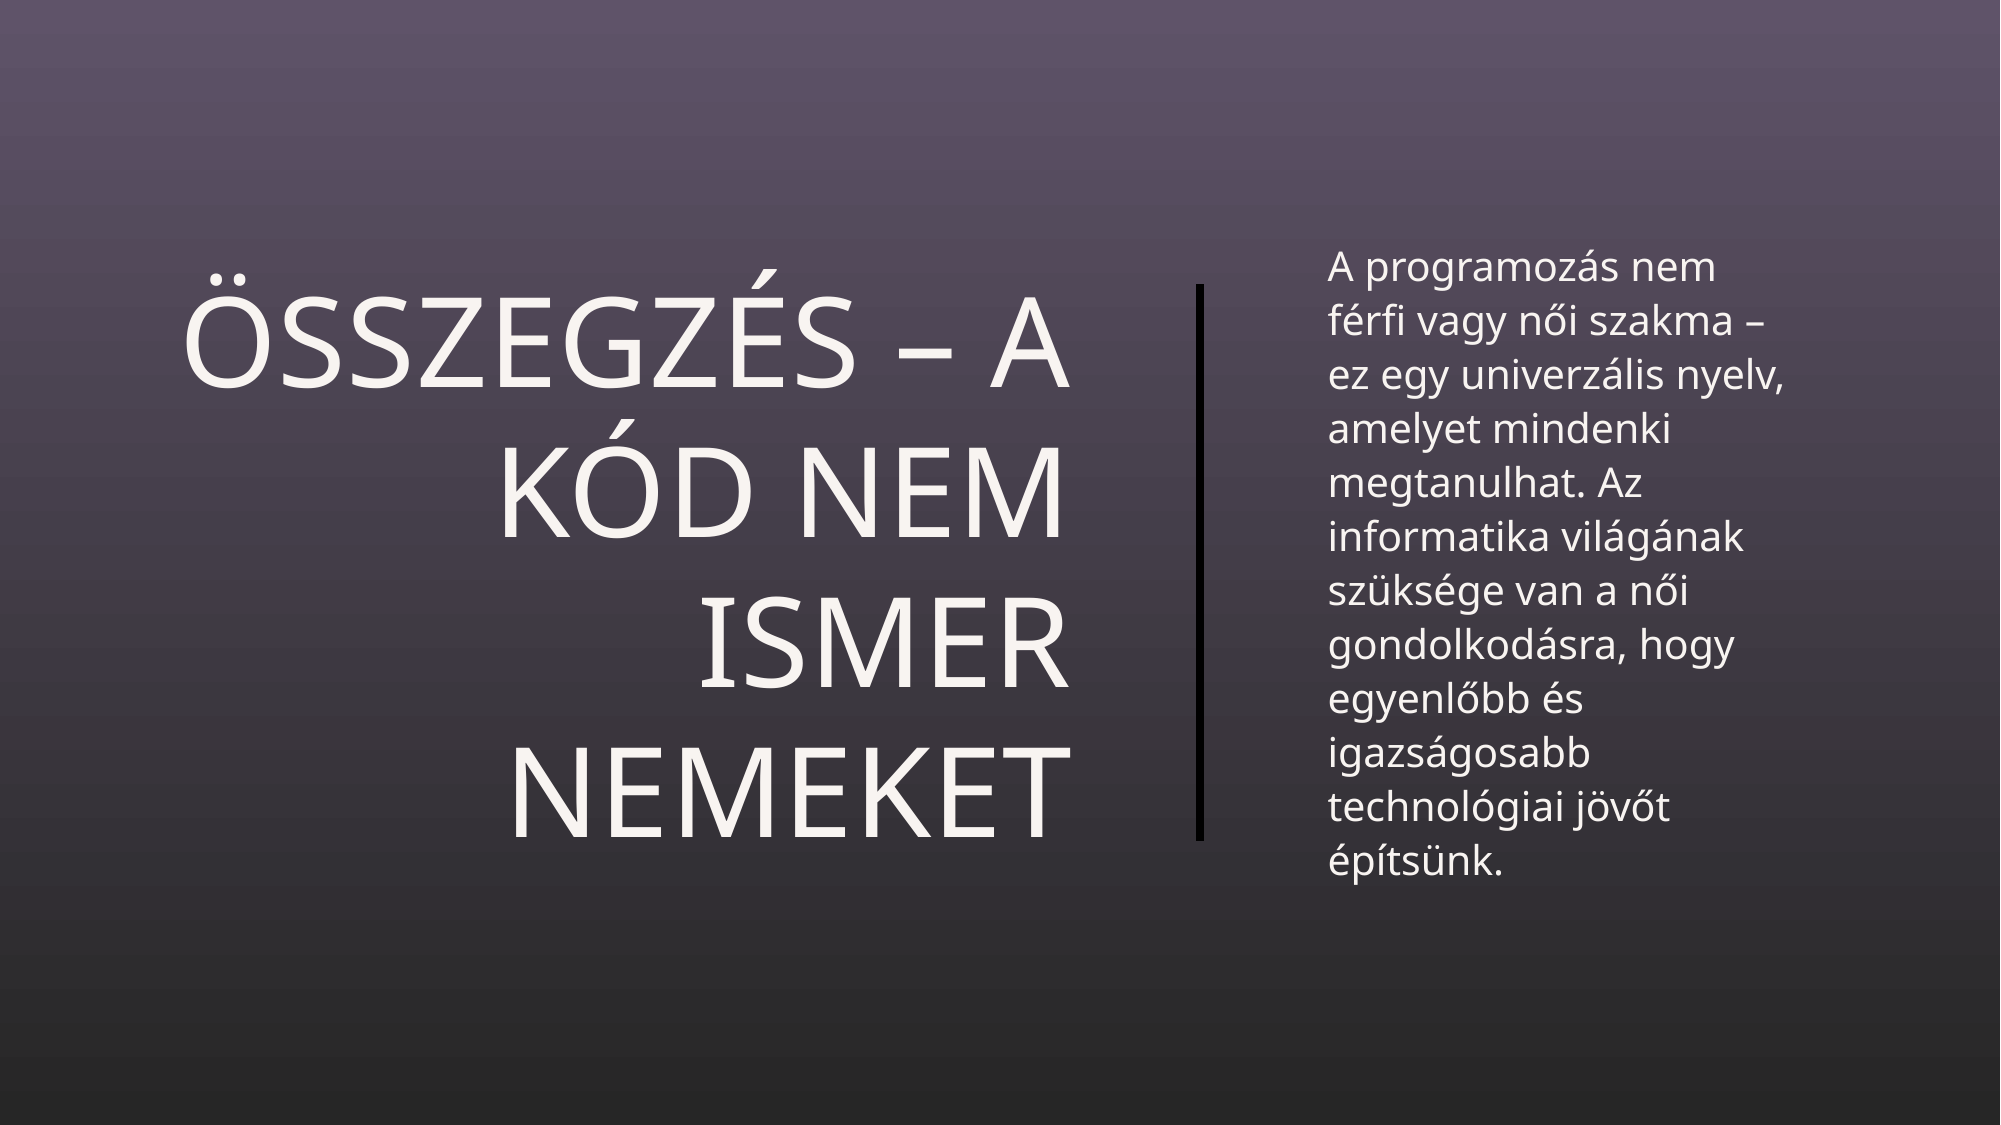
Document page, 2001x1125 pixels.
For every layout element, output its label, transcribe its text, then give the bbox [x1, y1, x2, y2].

title Összegzés – A kód nem ismer nemeket [131, 157, 1088, 968]
list A programozás nem férfi vagy női szakma – ez egy univerzális nyelv, amelyet mindenki megtanulhat. Az informatika világának szüksége van a női gondolkodásra, hogy egyenlőbb és igazságosabb technológiai jövőt építsünk. [1312, 228, 1808, 897]
text_box [0, 0, 2000, 1125]
